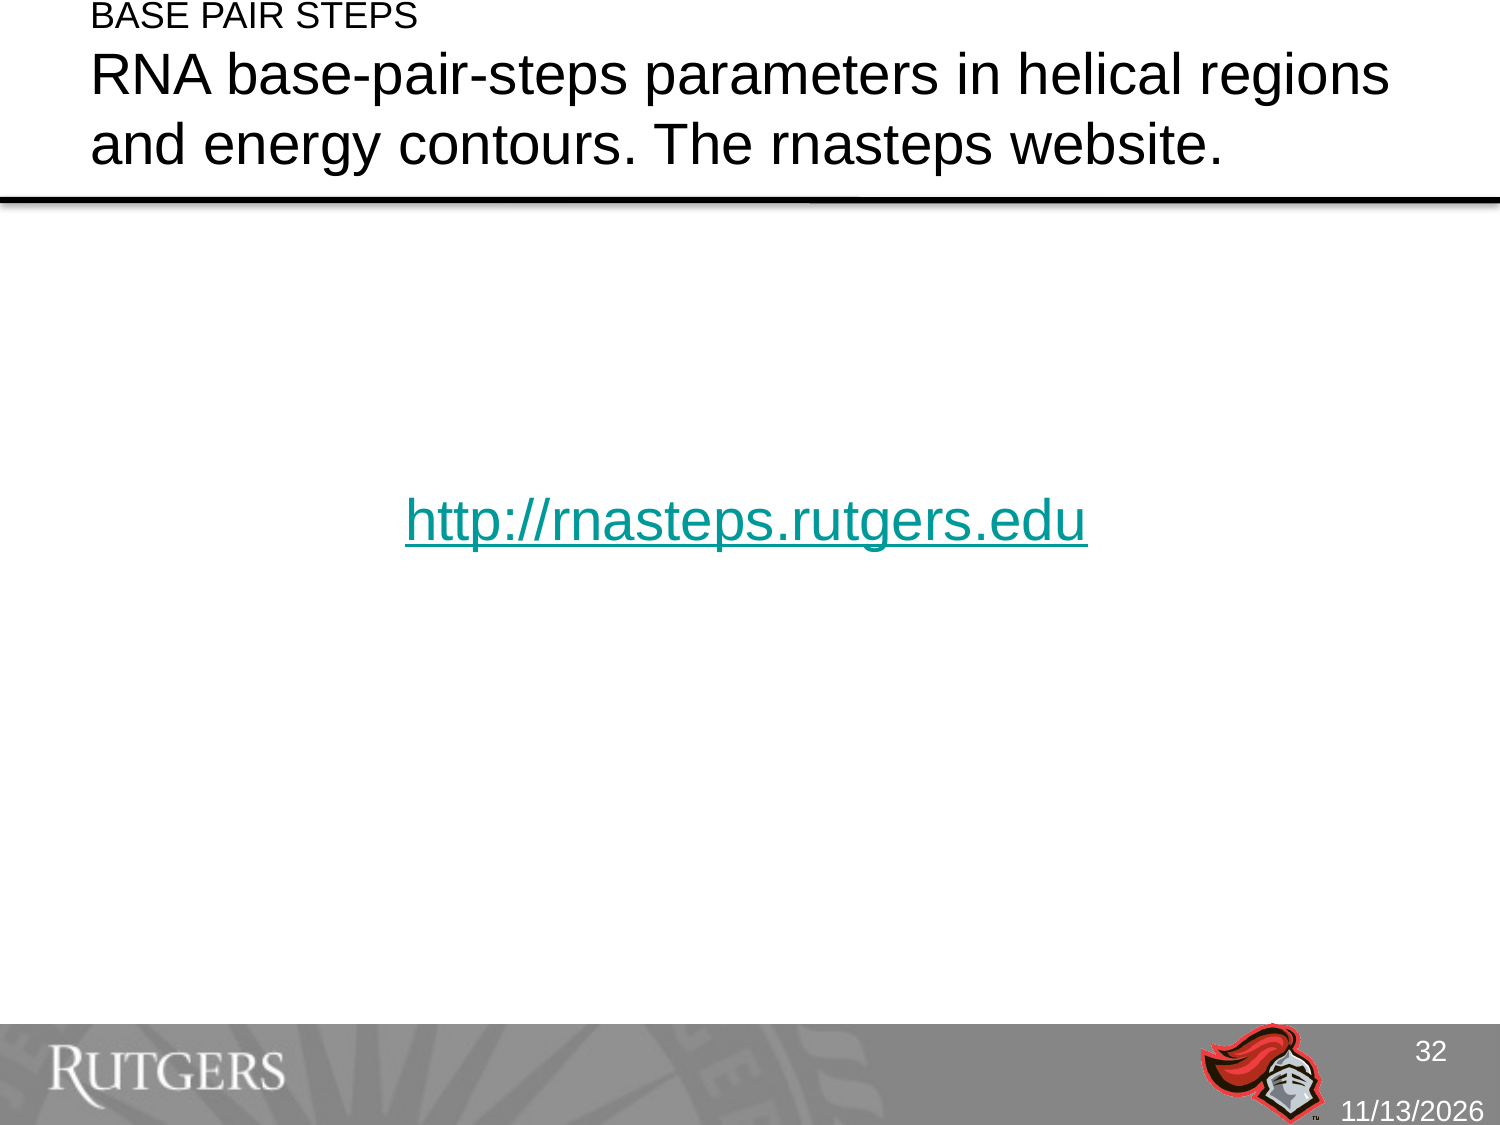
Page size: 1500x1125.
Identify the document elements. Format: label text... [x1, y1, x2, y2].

picture [0, 1023, 1500, 1125]
slide_number 32 [1362, 1024, 1463, 1063]
title BASE PAIR STEPS RNA base-pair-steps parameters in helical regions and energy contours. The rnasteps website. [74, 0, 1426, 176]
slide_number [1149, 1084, 1500, 1125]
text_box http://rnasteps.rutgers.edu [390, 474, 1103, 560]
